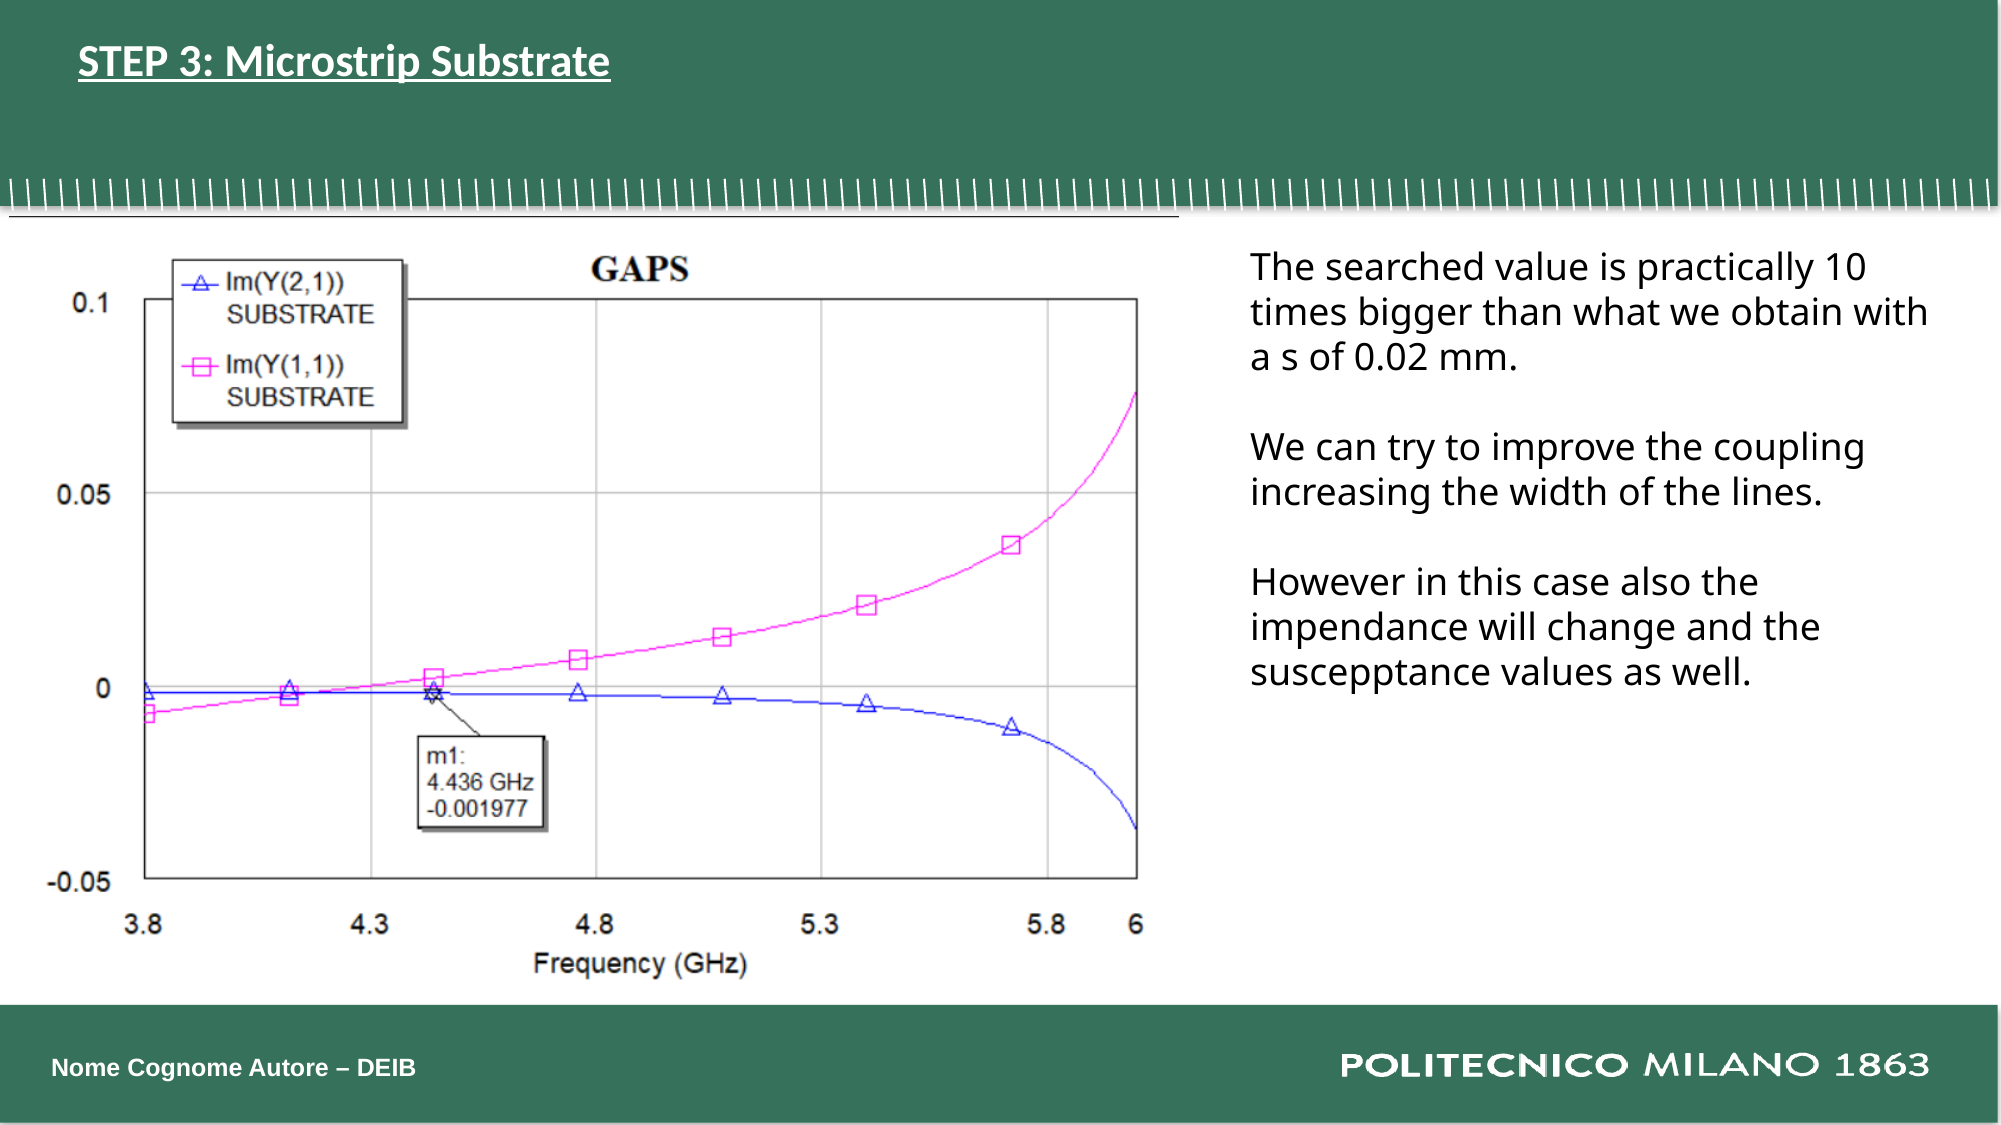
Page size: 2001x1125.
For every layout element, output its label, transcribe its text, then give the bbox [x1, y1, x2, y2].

text_box STEP 3: Microstrip Substrate [63, 22, 1938, 159]
text_box The searched value is practically 10 times bigger than what we obtain with a s of 0.02 mm. We can try to improve the coupling increasing the width of the lines. However in this case also the impendance will change and the suscepptance values as well. [1235, 235, 1948, 763]
picture [1333, 1041, 1939, 1087]
picture [8, 216, 1179, 988]
